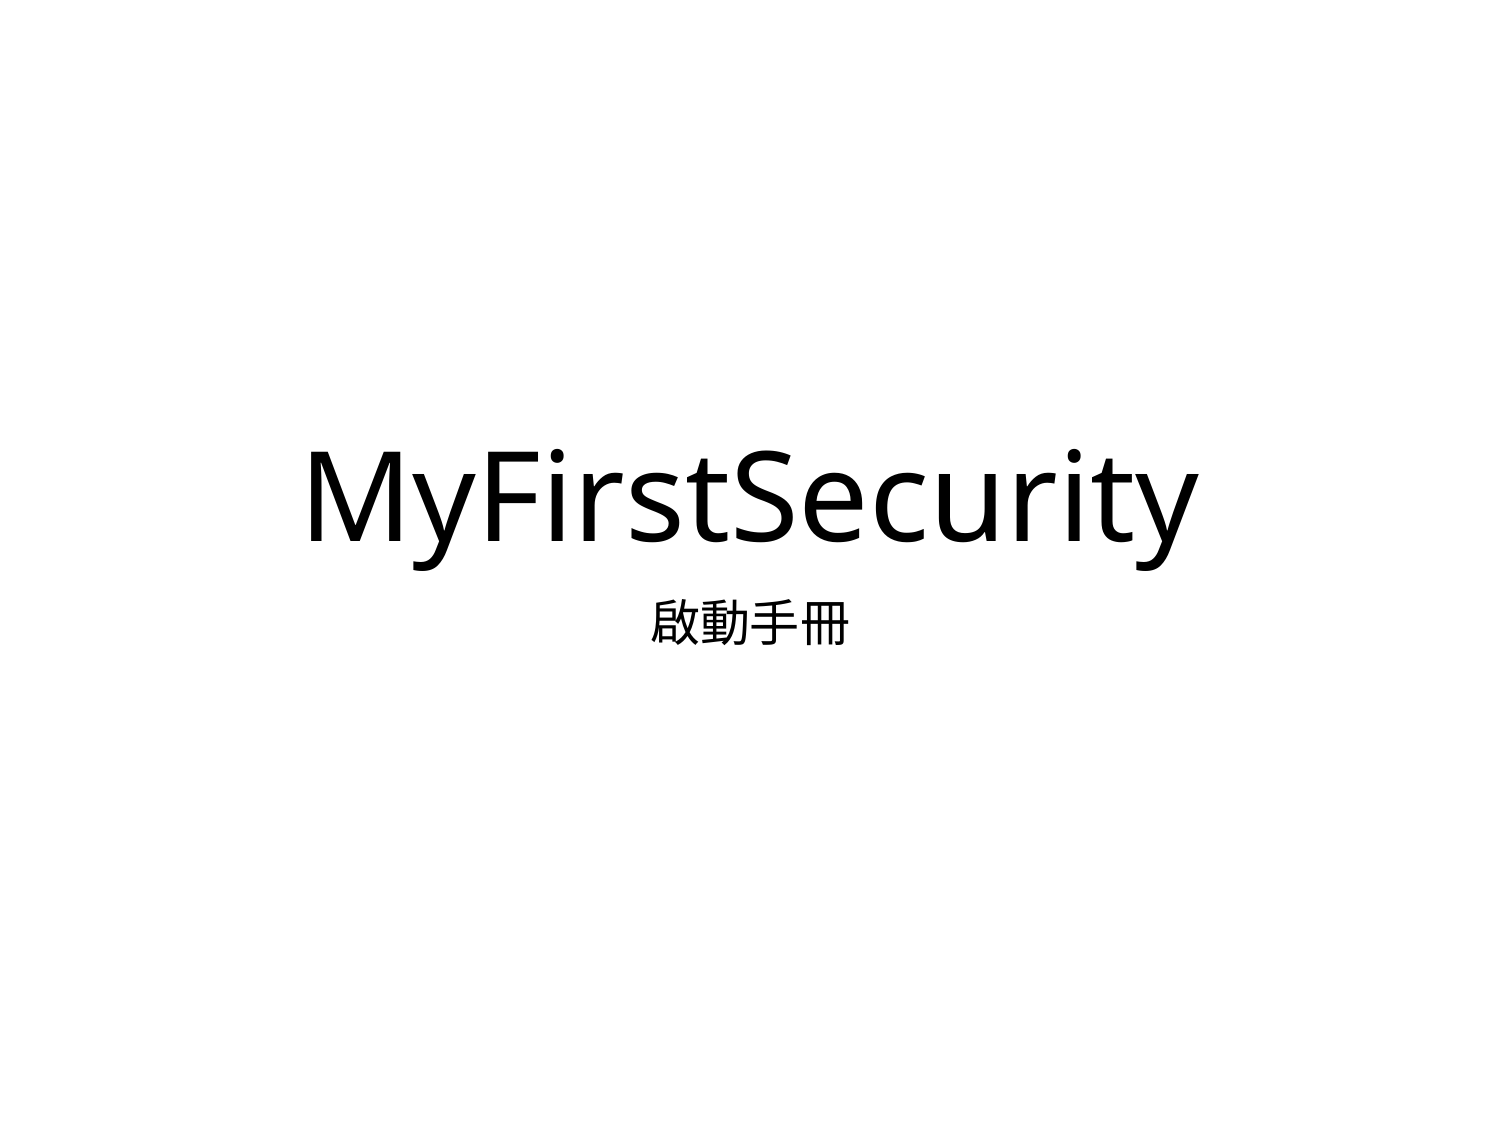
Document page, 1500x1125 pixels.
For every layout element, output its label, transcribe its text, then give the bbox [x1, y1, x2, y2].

title MyFirstSecurity [112, 184, 1388, 576]
subtitle 啟動手冊 [187, 590, 1313, 863]
